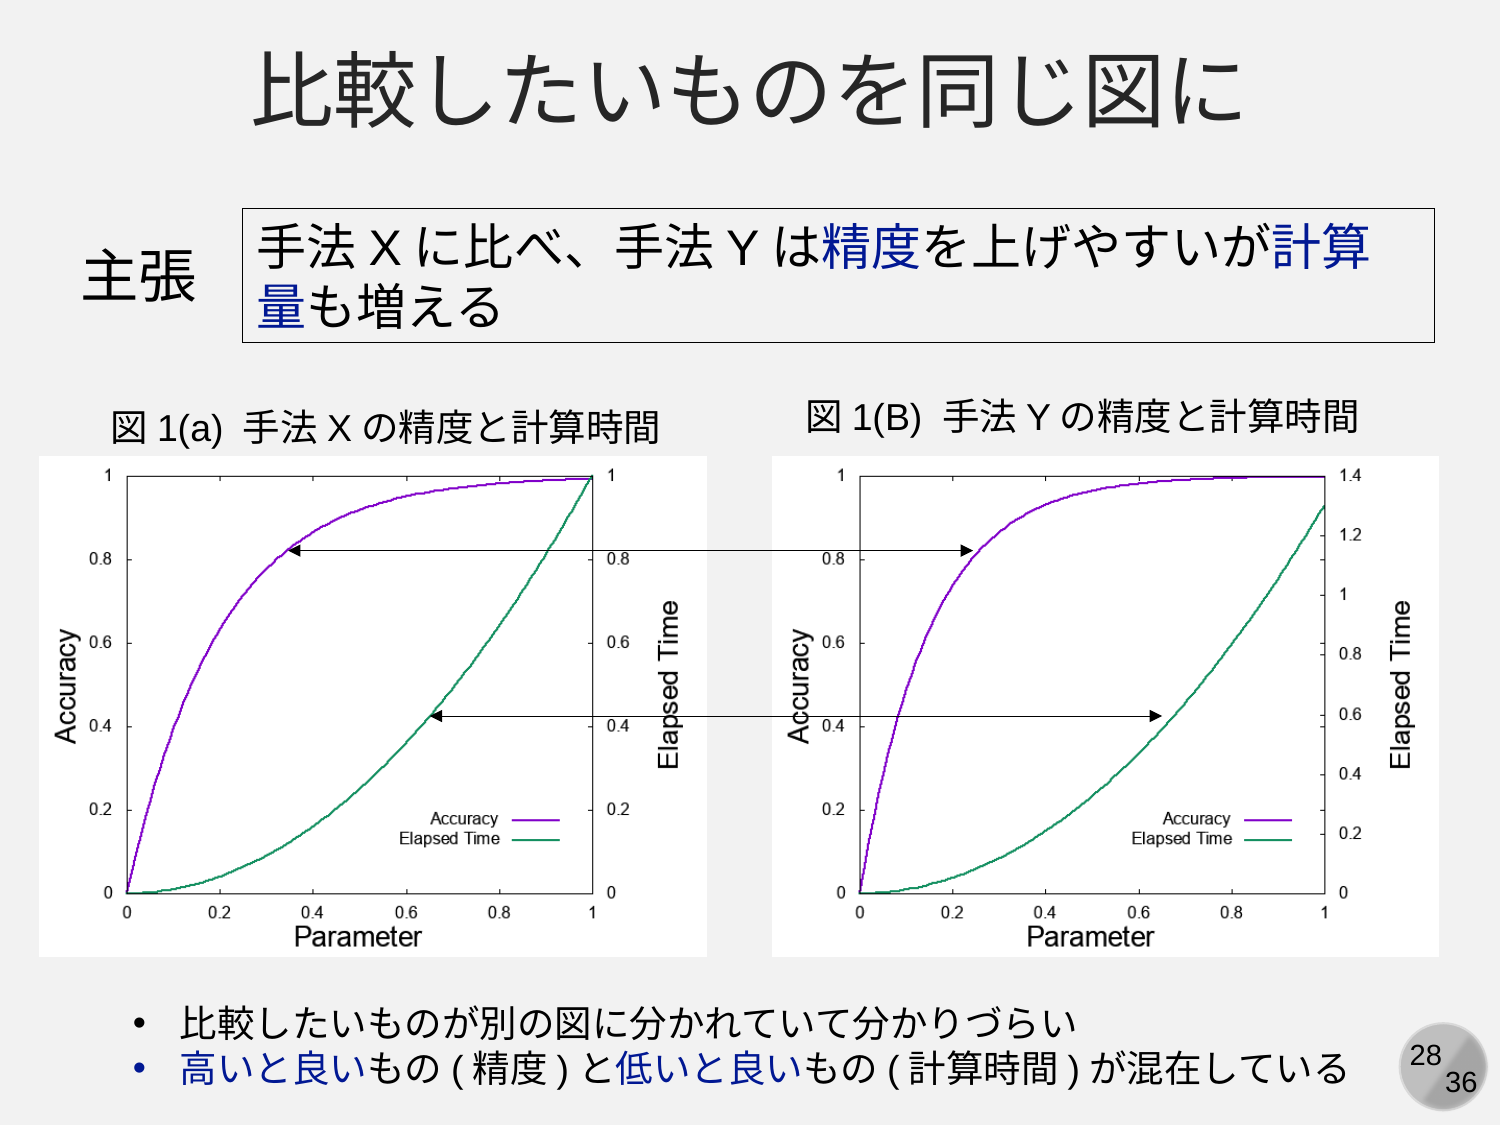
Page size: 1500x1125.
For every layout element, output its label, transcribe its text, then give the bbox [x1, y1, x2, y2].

text_box 図1(B) 手法Yの精度と計算時間 [790, 385, 1375, 445]
text_box 図1(a) 手法Xの精度と計算時間 [95, 397, 676, 456]
text_box 手法Xに比べ、手法Yは精度を上げやすいが計算量も増える [242, 208, 1435, 343]
picture [39, 456, 707, 957]
text_box 主張 [65, 231, 213, 317]
text_box 比較したいものが別の図に分かれていて分かりづらい 高いと良いもの(精度)と低いと良いもの(計算時間)が混在している [118, 992, 1366, 1098]
picture [772, 456, 1439, 957]
list 比較したいものを同じ図に [0, 31, 1500, 155]
